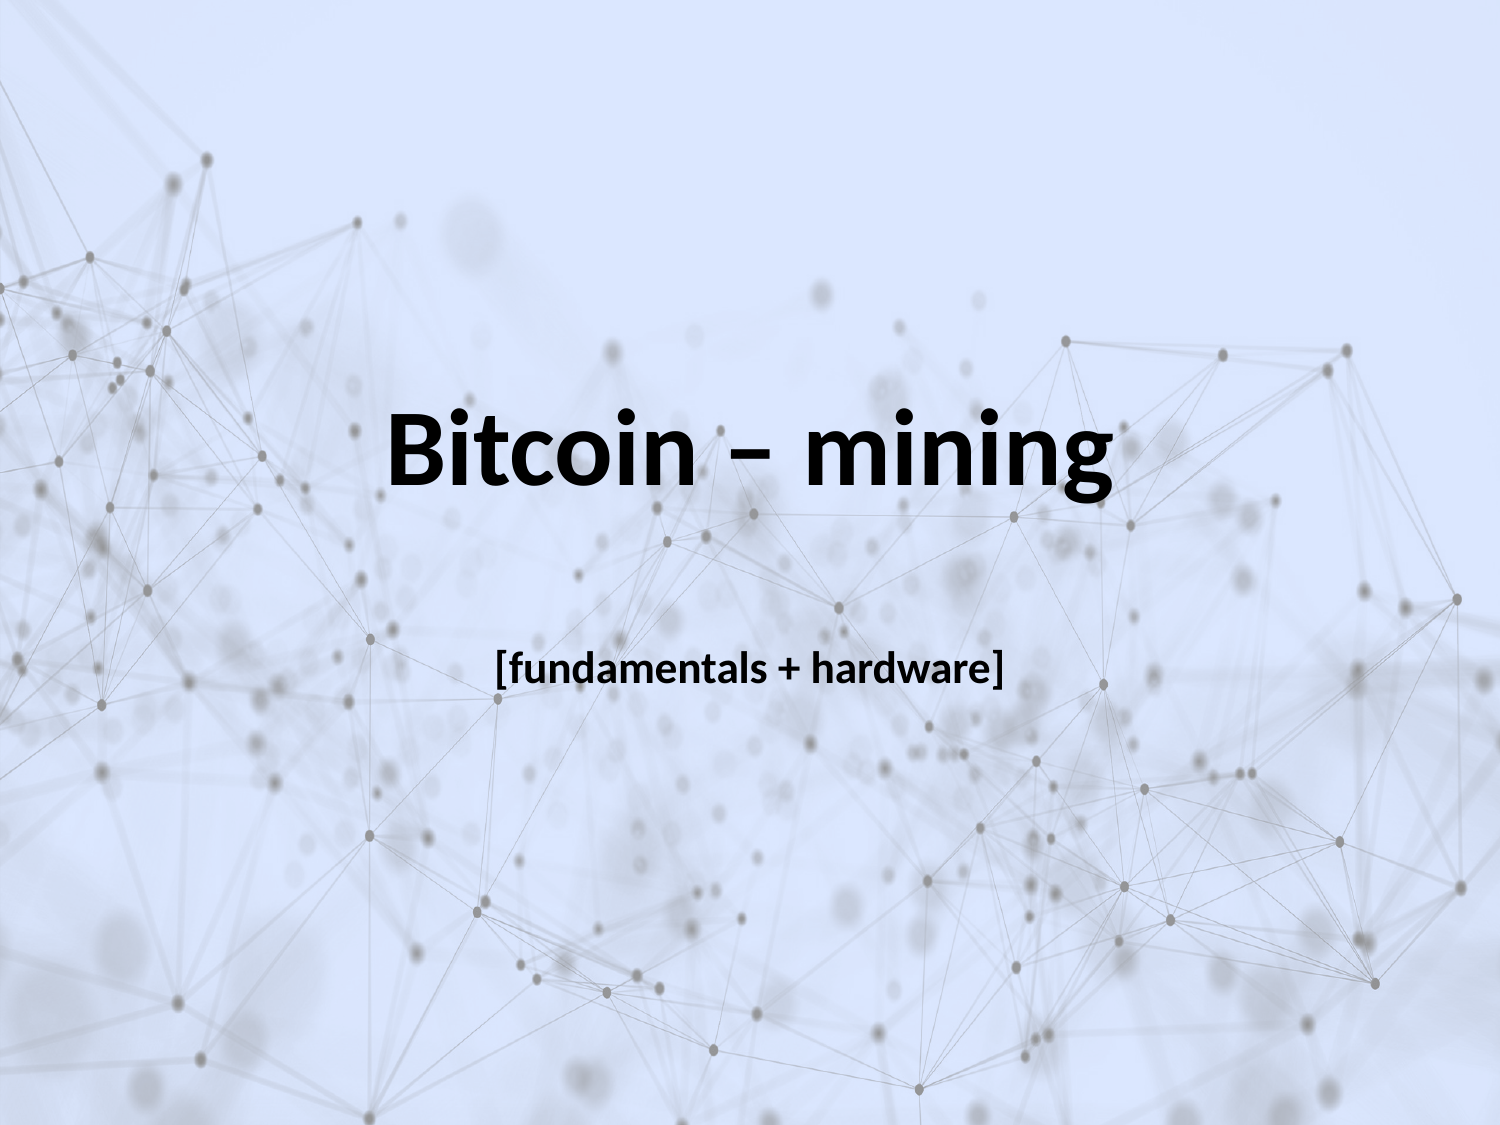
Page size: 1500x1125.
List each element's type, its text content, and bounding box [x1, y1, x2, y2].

title Bitcoin – mining [fundamentals + hardware] [112, 149, 1388, 700]
